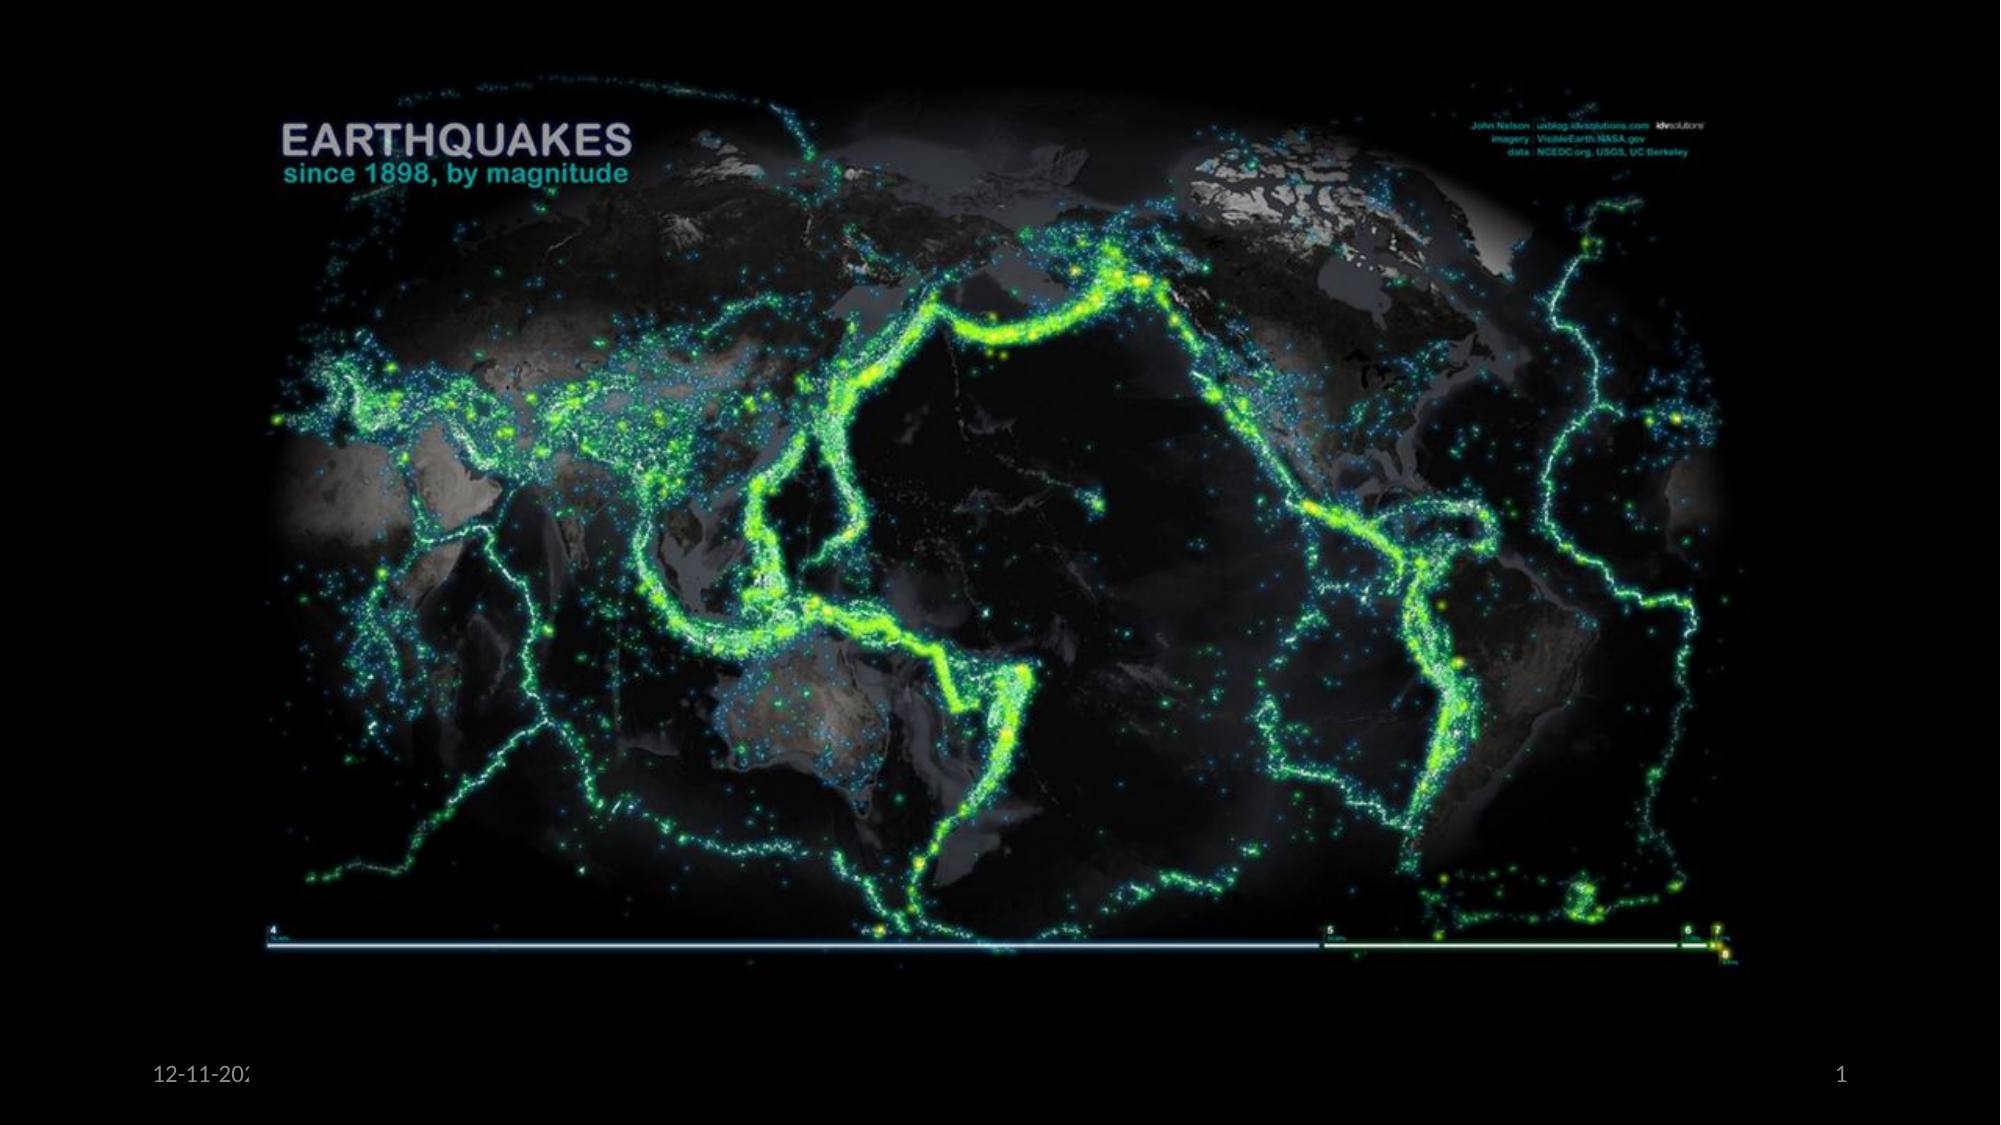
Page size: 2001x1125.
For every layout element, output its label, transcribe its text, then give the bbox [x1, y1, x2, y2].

slide_number 1 [1750, 1042, 1863, 1103]
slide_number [137, 1042, 249, 1103]
picture [249, 0, 1750, 1125]
